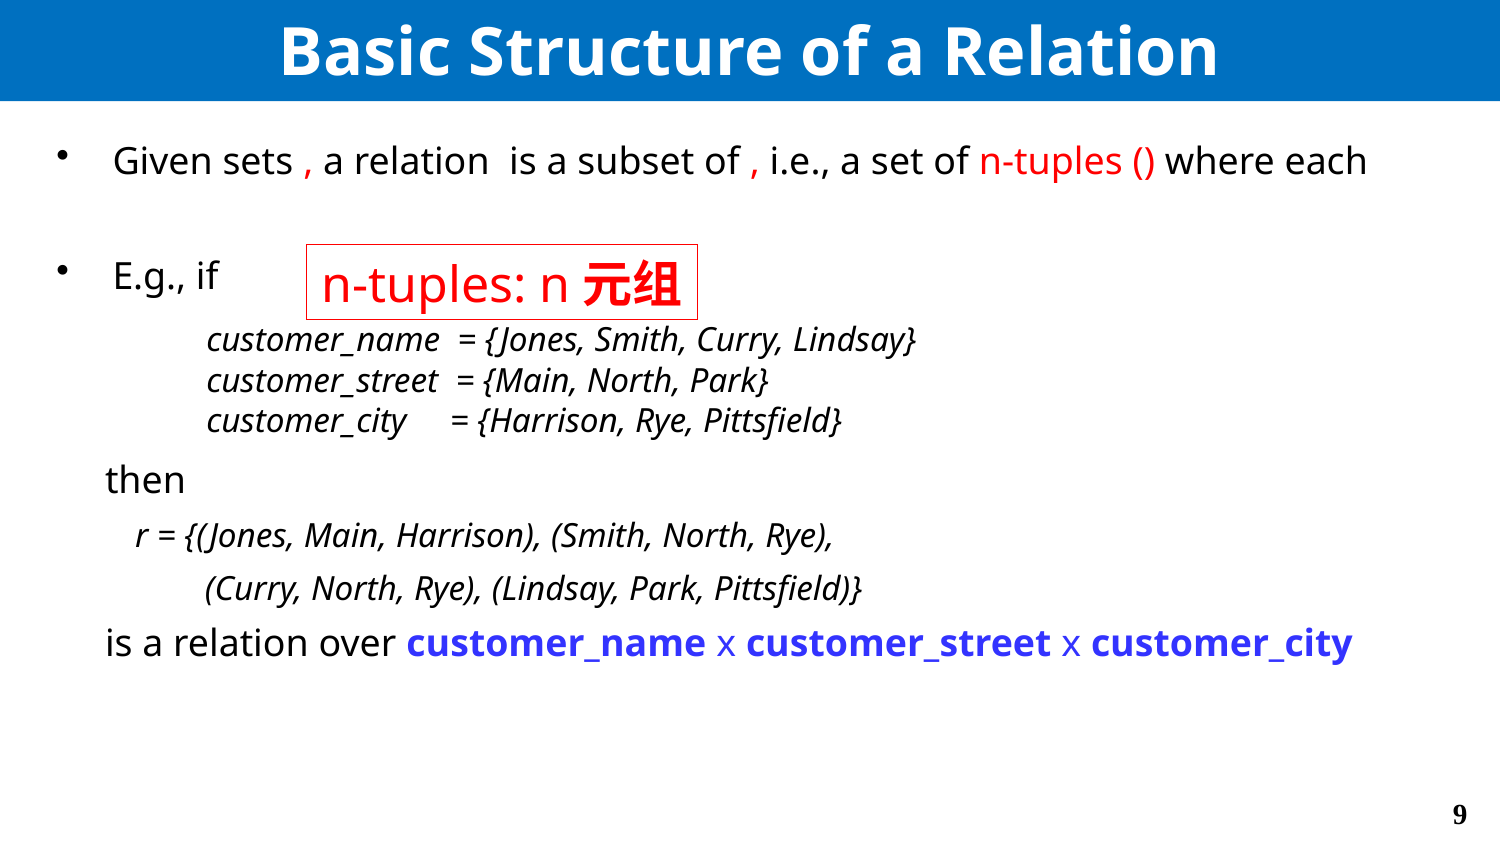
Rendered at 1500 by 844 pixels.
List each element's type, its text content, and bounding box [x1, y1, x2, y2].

title Basic Structure of a Relation [0, 0, 1500, 102]
text_box n-tuples: n元组 [306, 244, 698, 320]
